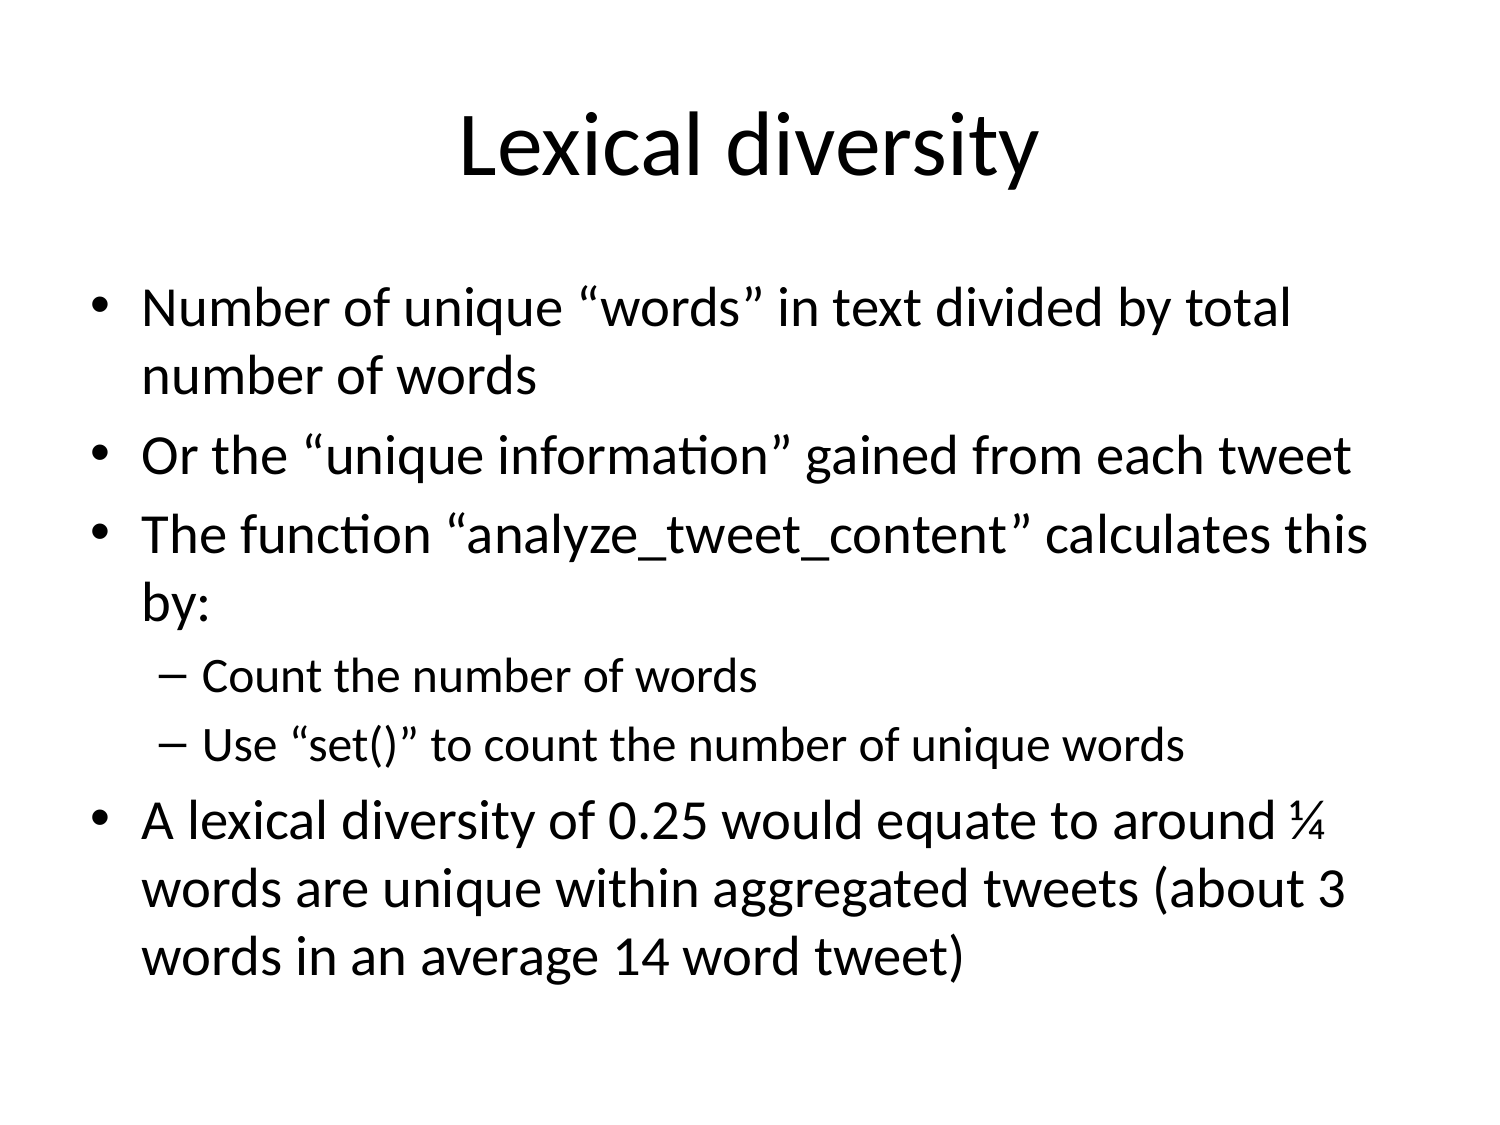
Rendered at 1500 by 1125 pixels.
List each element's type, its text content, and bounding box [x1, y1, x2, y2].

list Number of unique “words” in text divided by total number of words Or the “unique information” gained from each tweet The function “analyze_tweet_content” calculates this by: Count the number of words Use “set()” to count the number of unique words A lexical diversity of 0.25 would equate to around ¼ words are unique within aggregated tweets (about 3 words in an average 14 word tweet) [75, 262, 1425, 1005]
title Lexical diversity [75, 45, 1425, 233]
